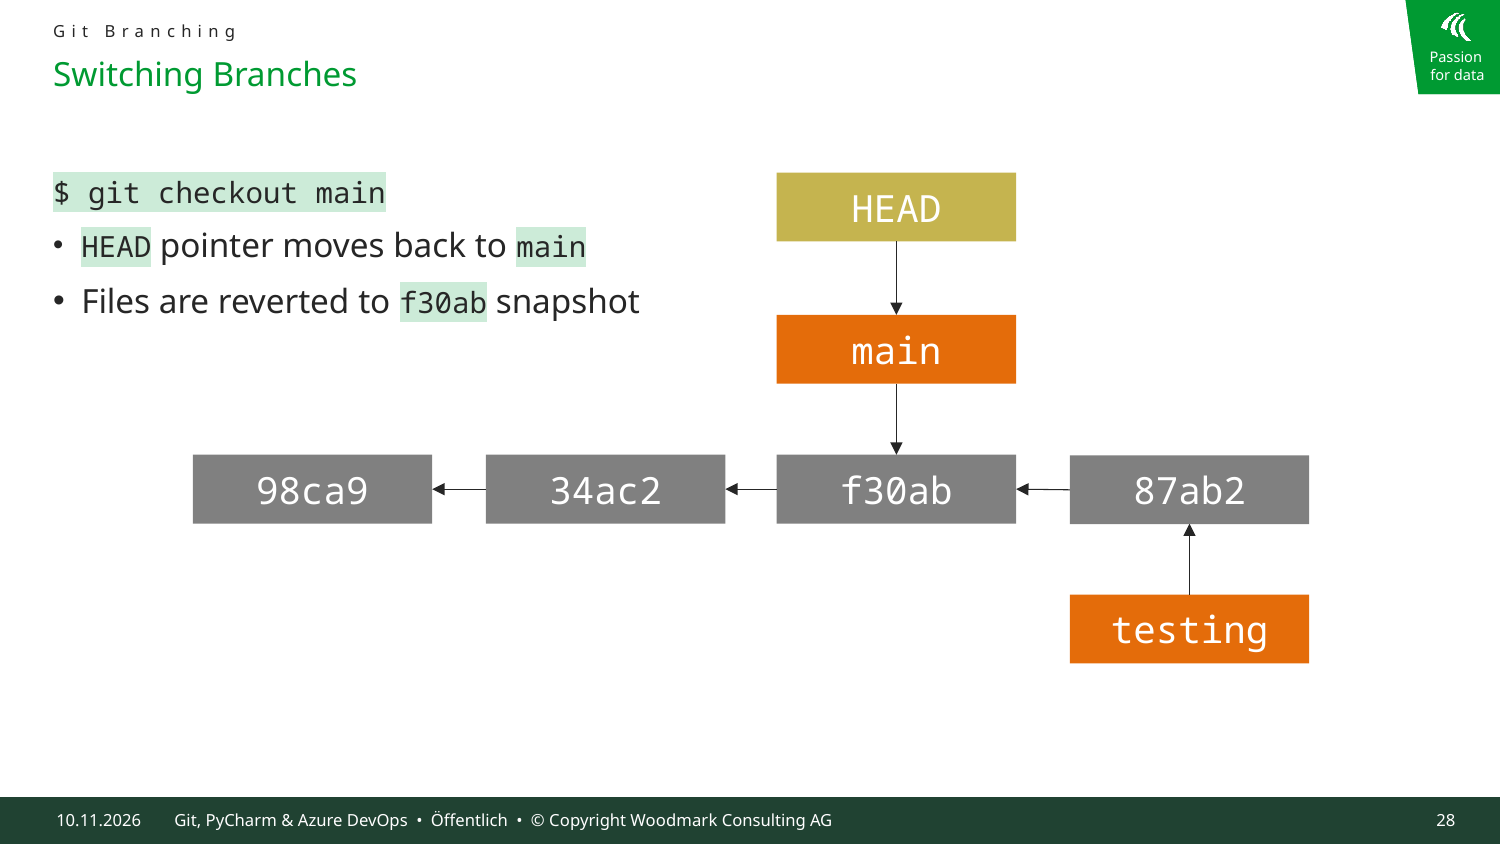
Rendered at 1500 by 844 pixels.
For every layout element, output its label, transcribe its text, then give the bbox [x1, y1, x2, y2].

text_box f30ab [945, 454, 1017, 525]
text_box main [945, 314, 1017, 385]
footer Git, PyCharm & Azure DevOps • Öffentlich • © Copyright Woodmark Consulting AG [159, 797, 1075, 844]
list $ git checkout main HEAD pointer moves back to main Files are reverted to f30ab snapshot [53, 173, 945, 755]
text_box 87ab2 [1069, 454, 1310, 525]
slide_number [41, 797, 159, 844]
text_box testing [1069, 594, 1310, 664]
text_box HEAD [776, 172, 1017, 242]
slide_number 28 [1352, 797, 1471, 844]
list Git Branching [53, 10, 733, 53]
title Switching Branches [53, 53, 1406, 160]
